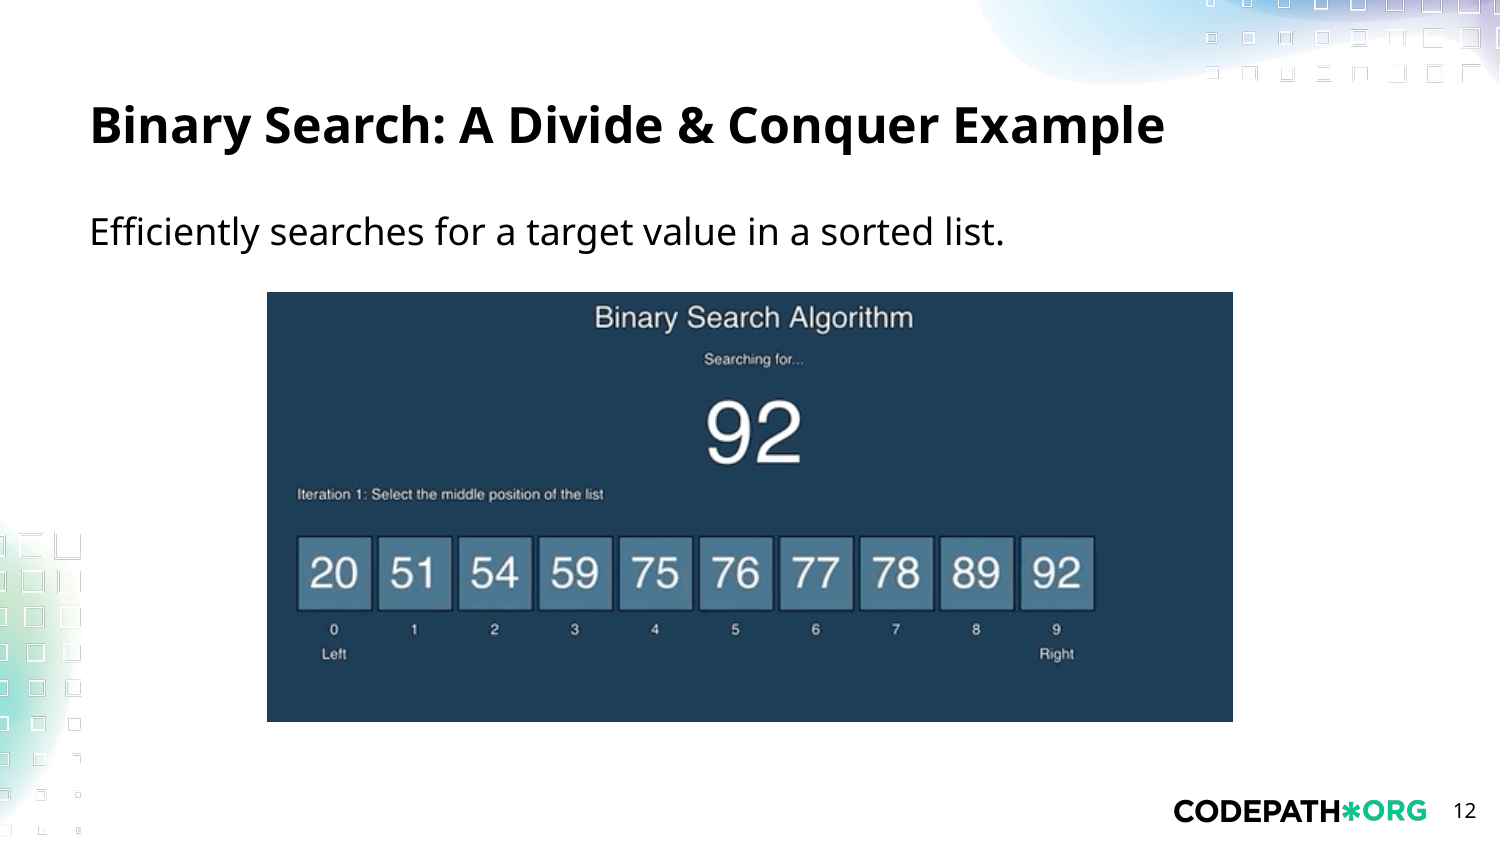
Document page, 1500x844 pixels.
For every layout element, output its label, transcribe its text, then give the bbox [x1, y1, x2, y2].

picture [1173, 799, 1401, 823]
picture [266, 291, 1233, 723]
picture [950, 0, 1500, 96]
title Binary Search: A Divide & Conquer Example [74, 78, 1426, 173]
slide_number ‹#› [1401, 786, 1492, 837]
picture [0, 451, 166, 844]
list Efficiently searches for a target value in a sorted list. [74, 185, 1426, 691]
